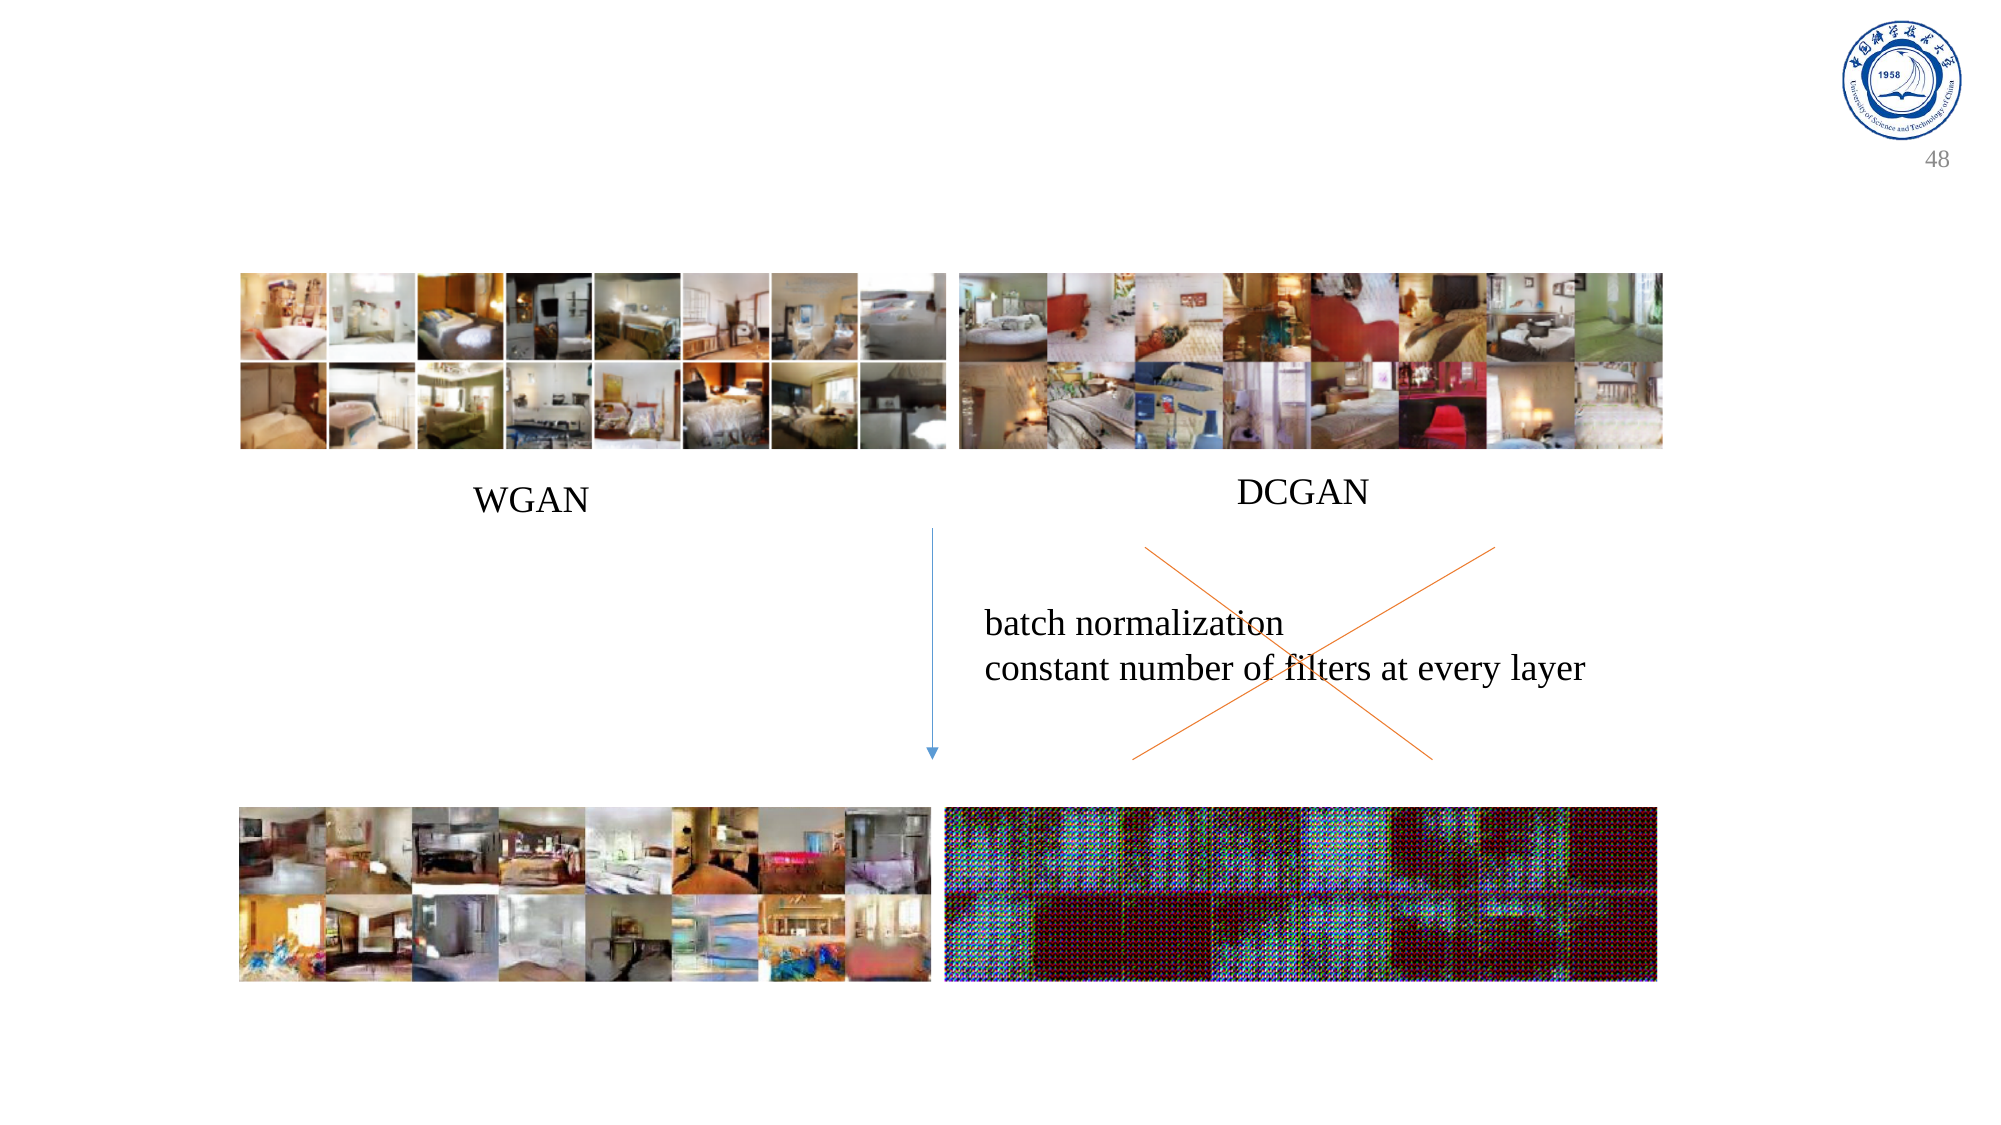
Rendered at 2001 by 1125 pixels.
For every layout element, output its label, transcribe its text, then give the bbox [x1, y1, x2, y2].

picture [219, 784, 1677, 998]
slide_number 48 [1514, 127, 1965, 188]
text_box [1433, 547, 1495, 760]
text_box batch normalization constant number of filters at every layer [1495, 590, 1677, 696]
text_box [1144, 547, 1433, 760]
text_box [1132, 547, 1144, 760]
text_box WGAN [458, 467, 605, 528]
picture [225, 259, 1685, 462]
text_box DCGAN [1222, 462, 1385, 520]
text_box batch normalization constant number of filters at every layer [969, 590, 1132, 696]
picture [1839, 17, 1965, 127]
